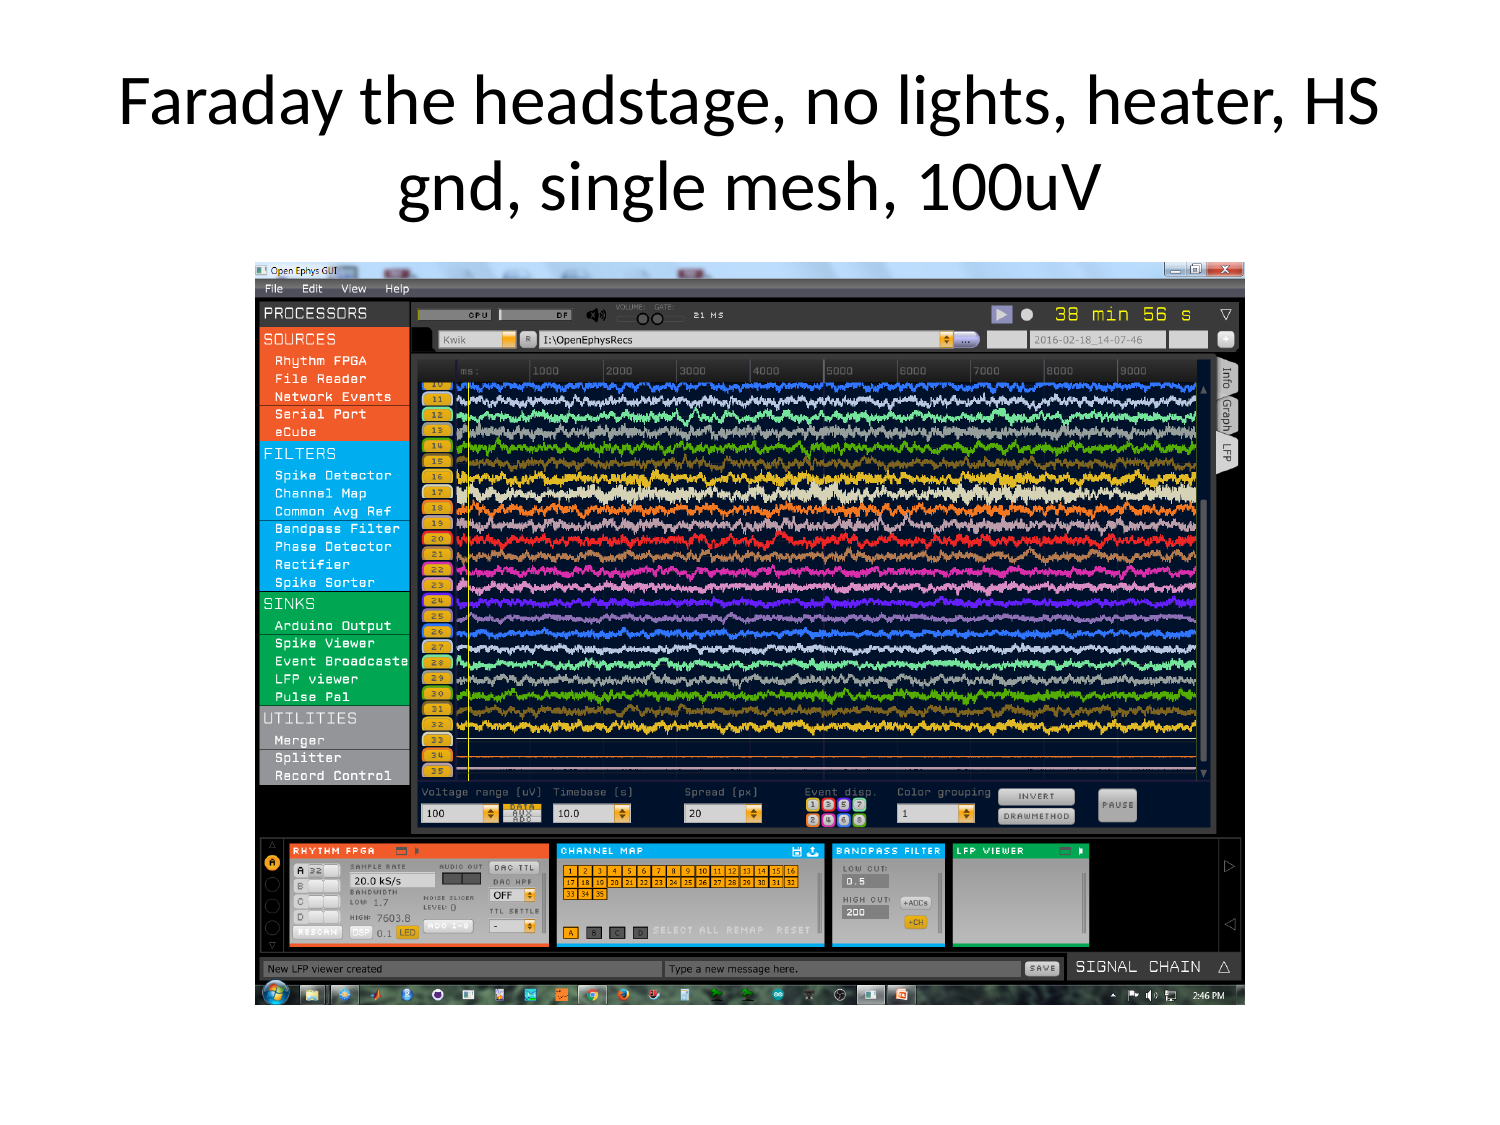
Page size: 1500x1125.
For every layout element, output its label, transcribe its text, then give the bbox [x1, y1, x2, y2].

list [254, 262, 1246, 1006]
title Faraday the headstage, no lights, heater, HS gnd, single mesh, 100uV [75, 45, 1425, 233]
